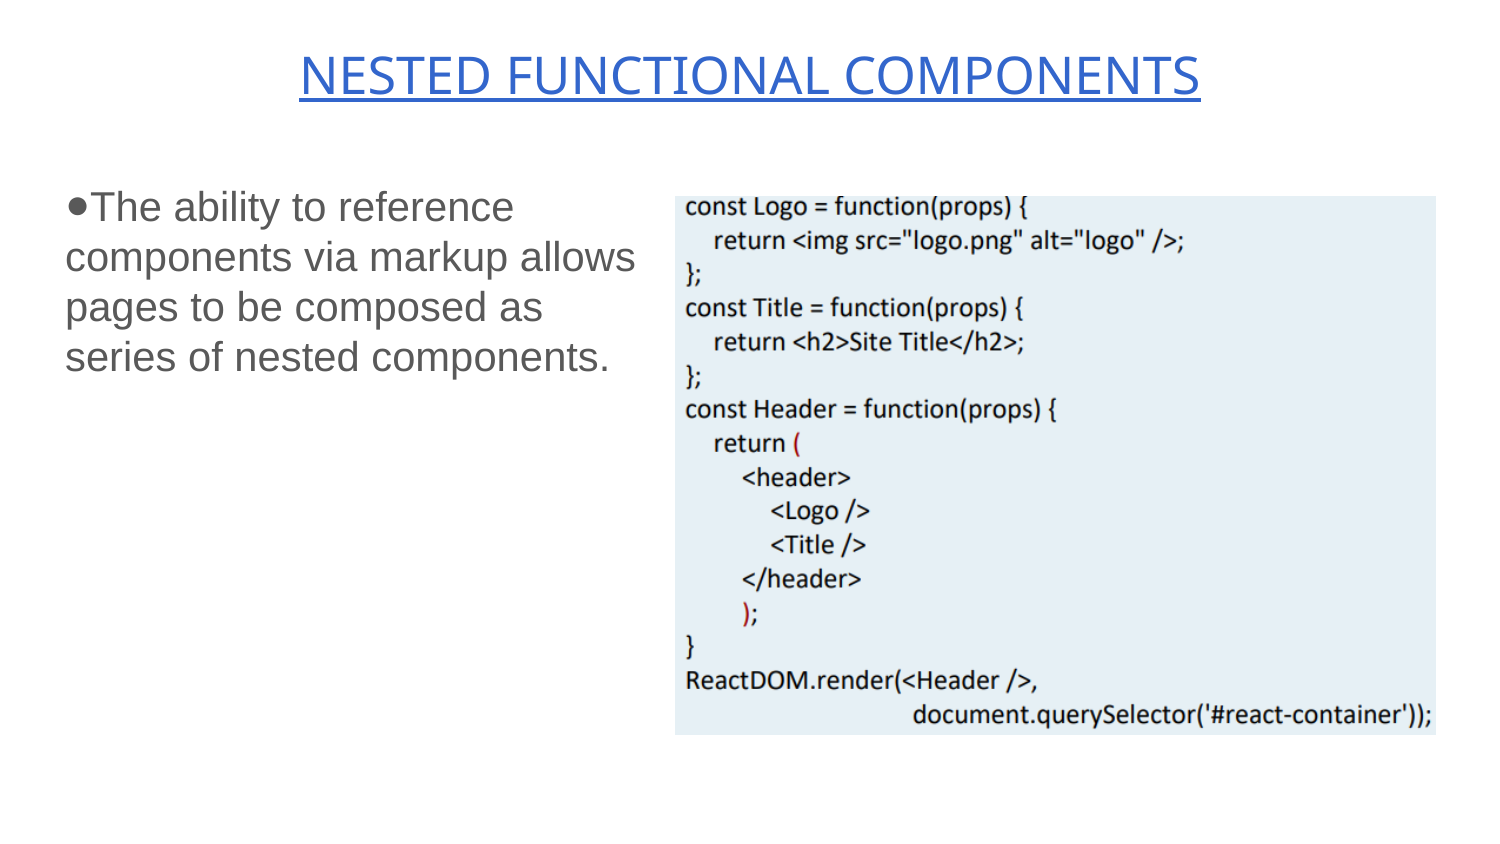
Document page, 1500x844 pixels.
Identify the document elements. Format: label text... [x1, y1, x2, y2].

title NESTED FUNCTIONAL COMPONENTS [0, 37, 1500, 110]
subtitle The ability to reference components via markup allows pages to be composed as series of nested components. [50, 171, 663, 822]
picture [674, 196, 1437, 735]
